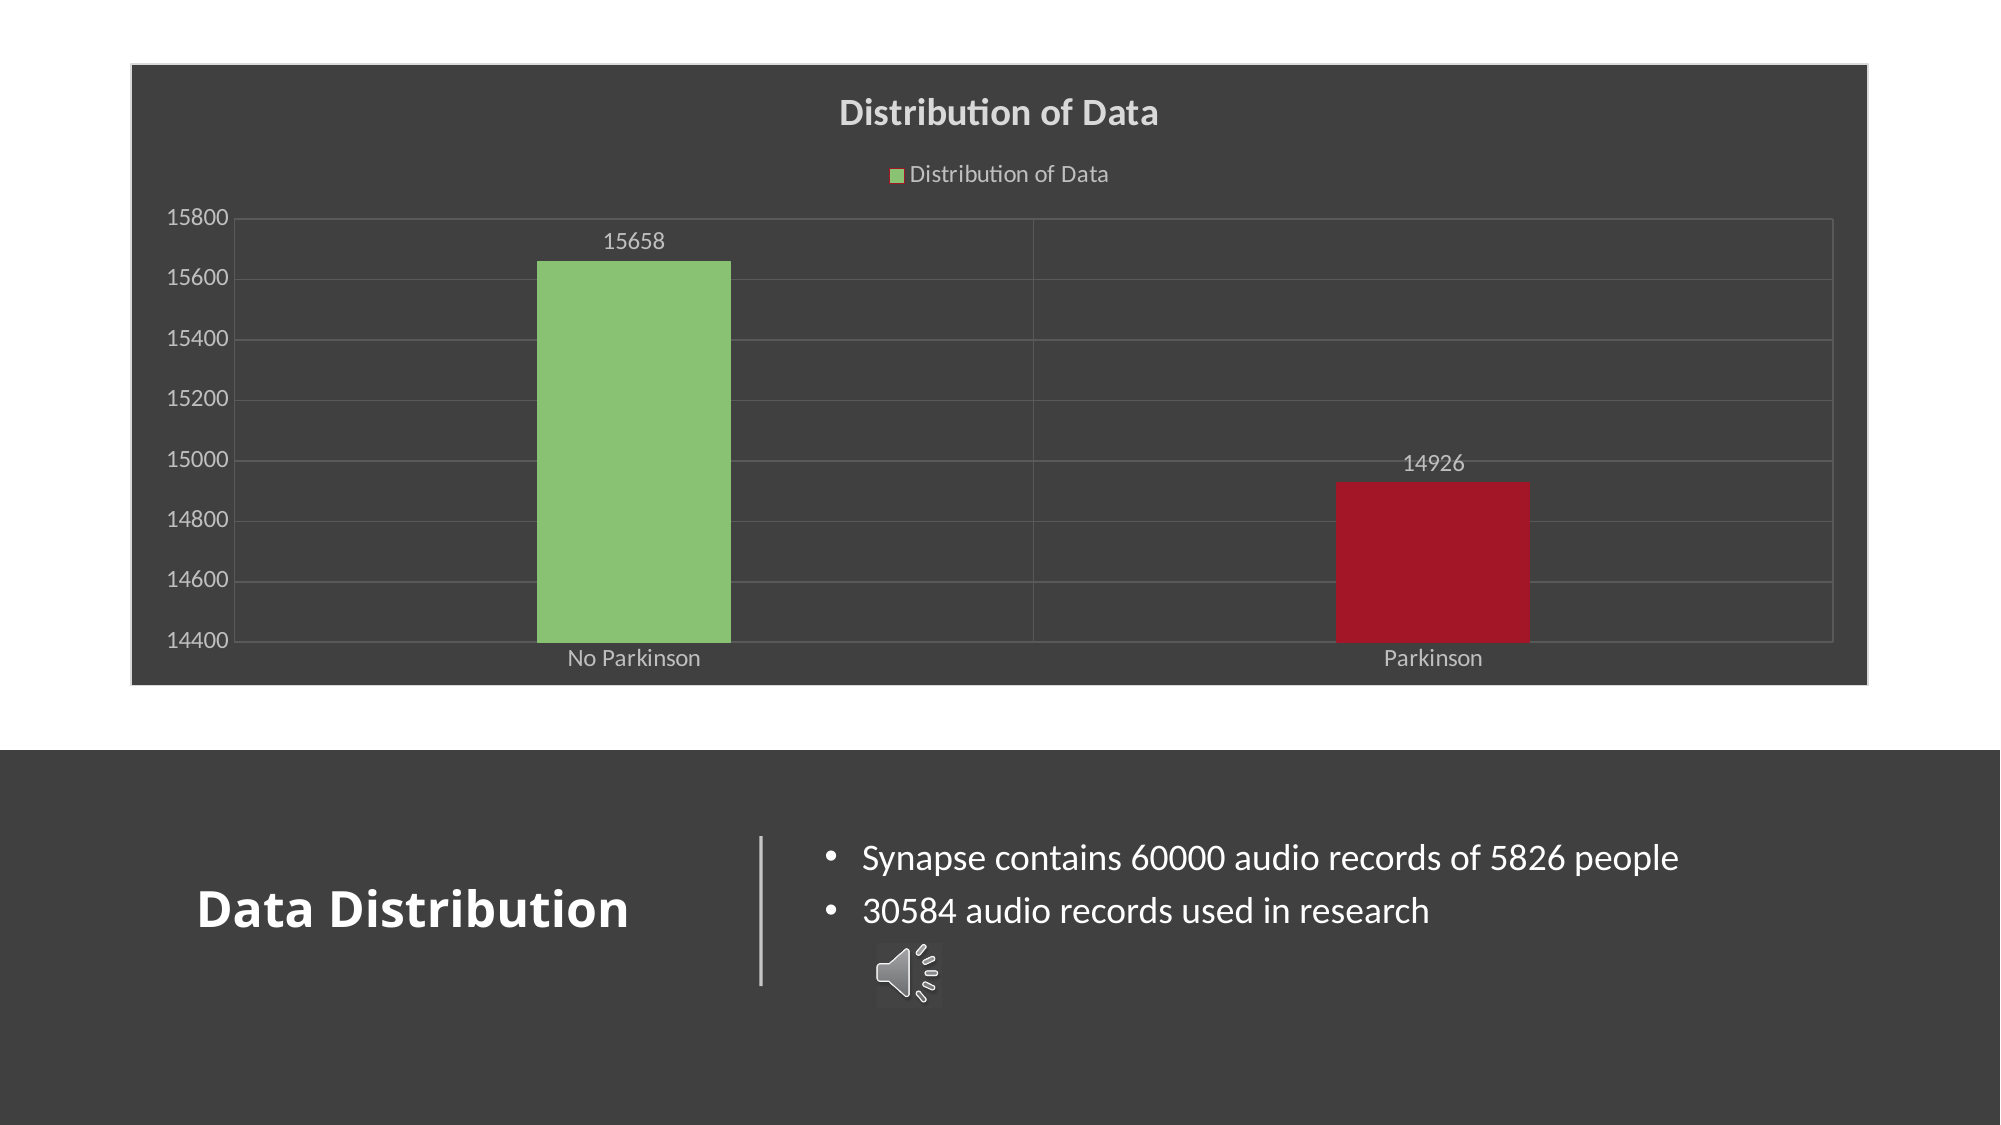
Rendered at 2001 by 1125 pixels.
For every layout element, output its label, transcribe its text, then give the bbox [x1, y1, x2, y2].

text_box [0, 749, 2000, 1125]
title Data Distribution [104, 802, 722, 1020]
text_box Synapse contains 60000 audio records of 5826 people 30584 audio records used in research [800, 791, 1895, 1032]
picture [875, 942, 943, 1009]
chart [130, 63, 1869, 687]
